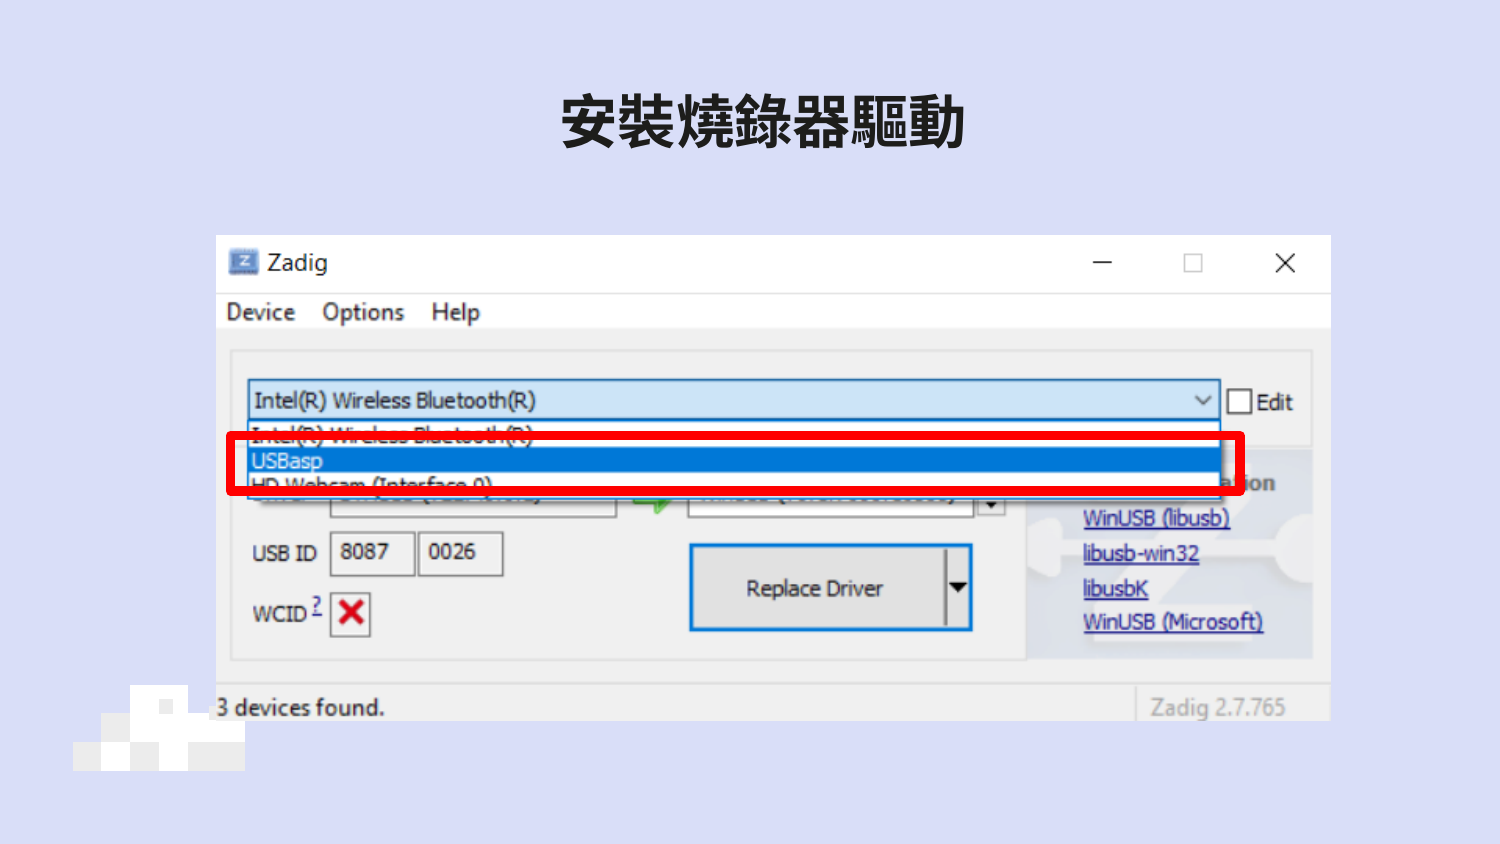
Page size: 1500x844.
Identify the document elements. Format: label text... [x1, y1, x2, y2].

text_box 安裝燒錄器驅動 [118, 72, 1382, 167]
picture [215, 235, 1331, 721]
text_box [72, 684, 246, 771]
